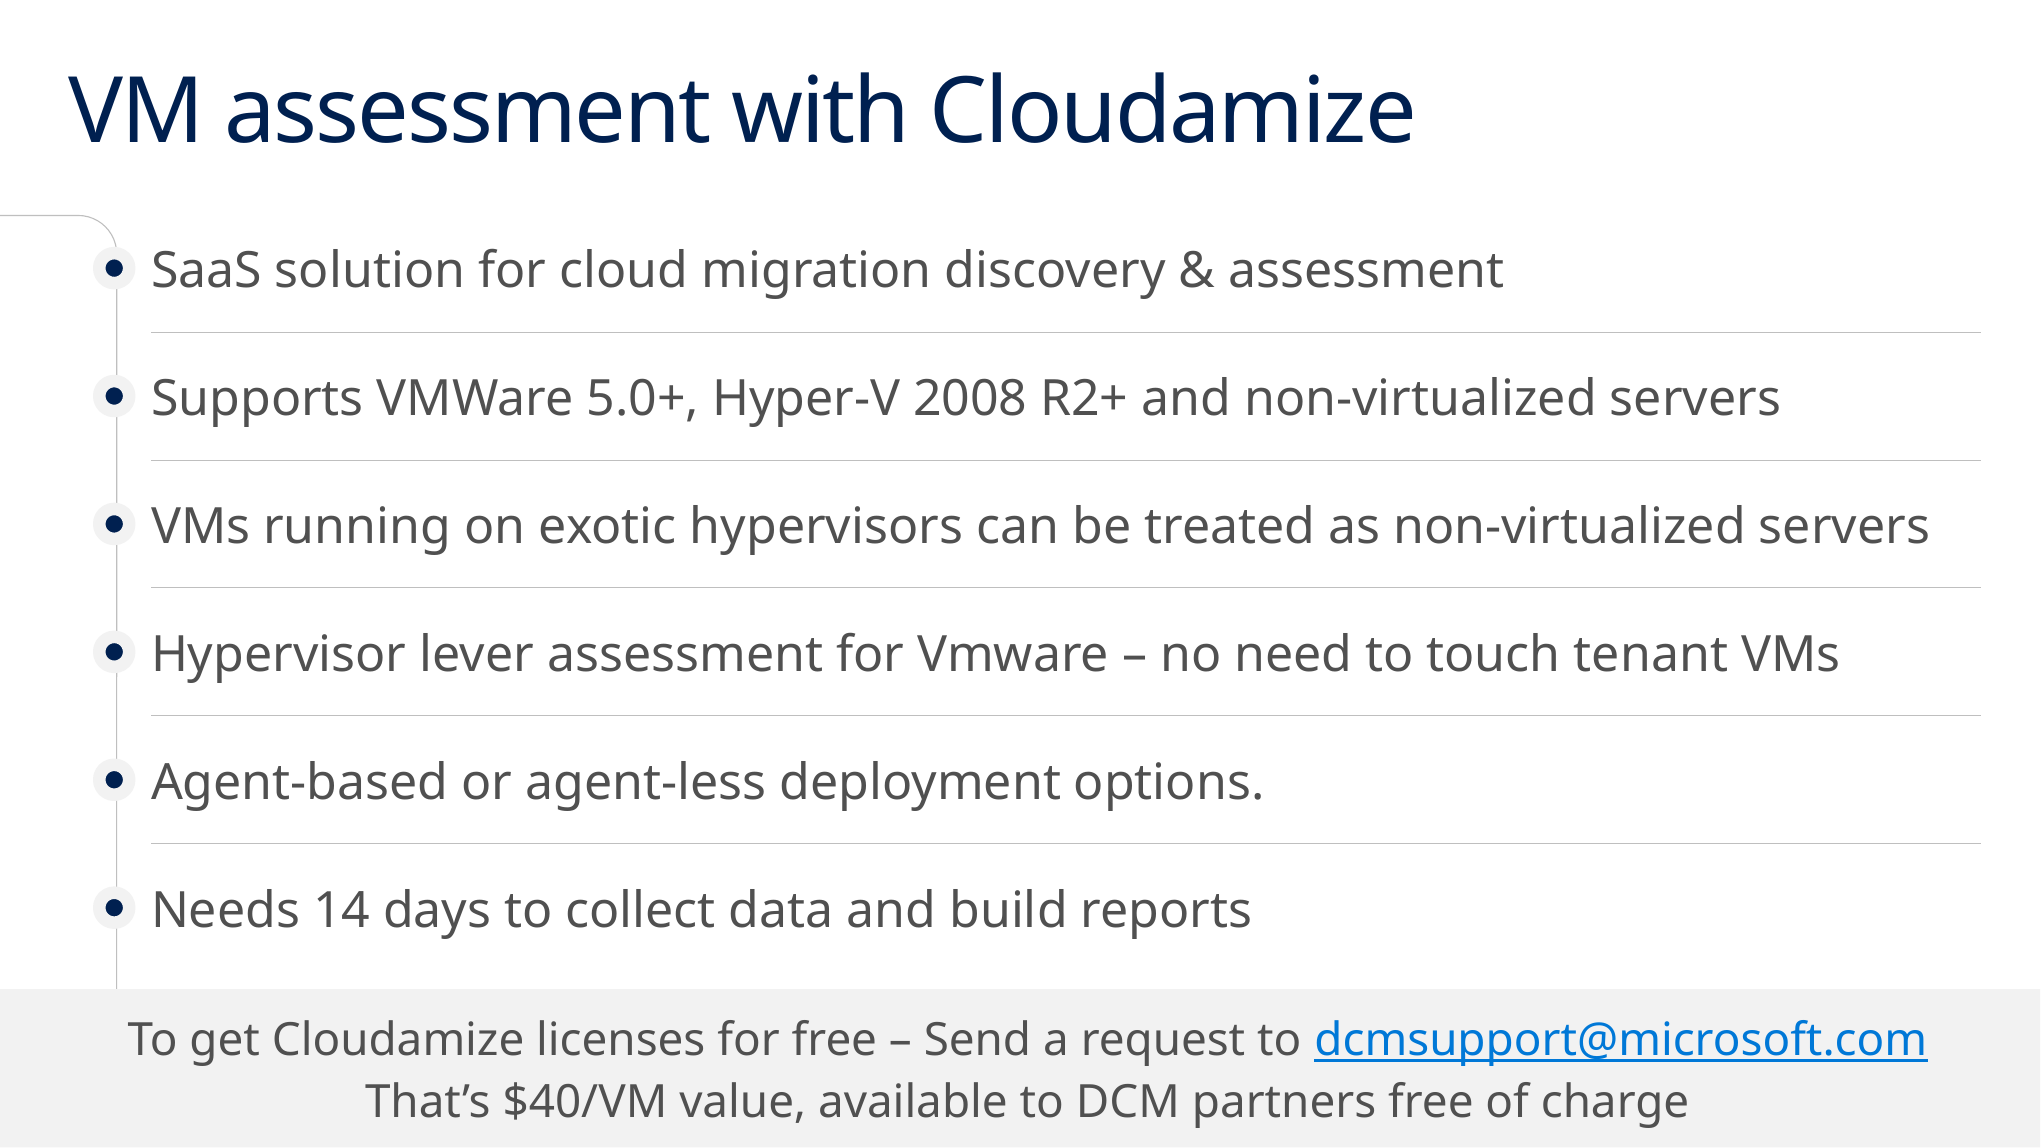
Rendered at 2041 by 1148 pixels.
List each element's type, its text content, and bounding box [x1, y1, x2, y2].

text_box Agent-based or agent-less deployment options. [151, 749, 1964, 810]
text_box [98, 764, 130, 796]
text_box Hypervisor lever assessment for Vmware – no need to touch tenant VMs [151, 621, 1964, 682]
text_box VMs running on exotic hypervisors can be treated as non-virtualized servers [151, 493, 1964, 554]
text_box [98, 508, 130, 540]
text_box Needs 14 days to collect data and build reports [151, 877, 1964, 938]
text_box [98, 891, 130, 924]
text_box SaaS solution for cloud migration discovery & assessment [151, 237, 1964, 298]
text_box [98, 252, 130, 284]
text_box To get Cloudamize licenses for free – Send a request to dcmsupport@microsoft.com That’s $40/VM value, available to DCM partners free of charge [0, 989, 2041, 1148]
text_box Supports VMWare 5.0+, Hyper-V 2008 R2+ and non-virtualized servers [151, 365, 1964, 426]
title VM assessment with Cloudamize [45, 48, 1996, 183]
text_box [98, 380, 130, 412]
text_box [98, 636, 130, 668]
text_box [0, 214, 118, 252]
